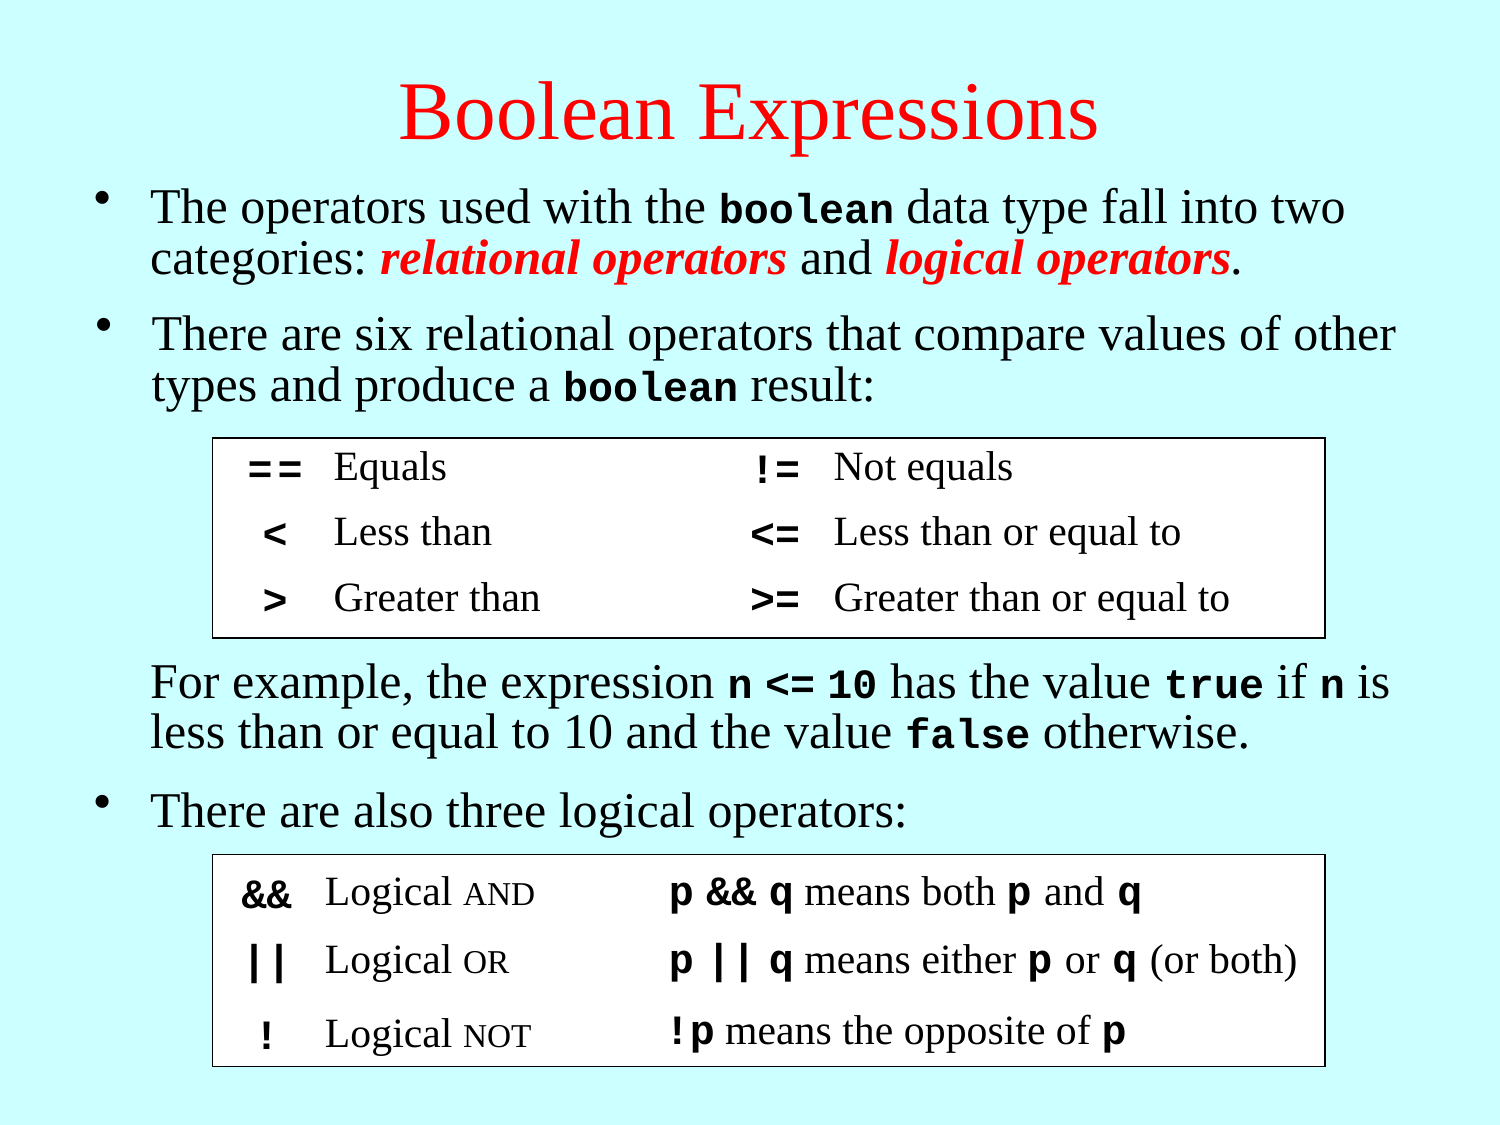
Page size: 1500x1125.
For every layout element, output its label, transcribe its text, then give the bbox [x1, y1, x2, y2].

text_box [78, 778, 1413, 1067]
title Boolean Expressions [0, 12, 1500, 201]
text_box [78, 302, 1415, 778]
text_box The operators used with the boolean data type fall into two categories: relational operators and logical operators. [79, 175, 1413, 301]
